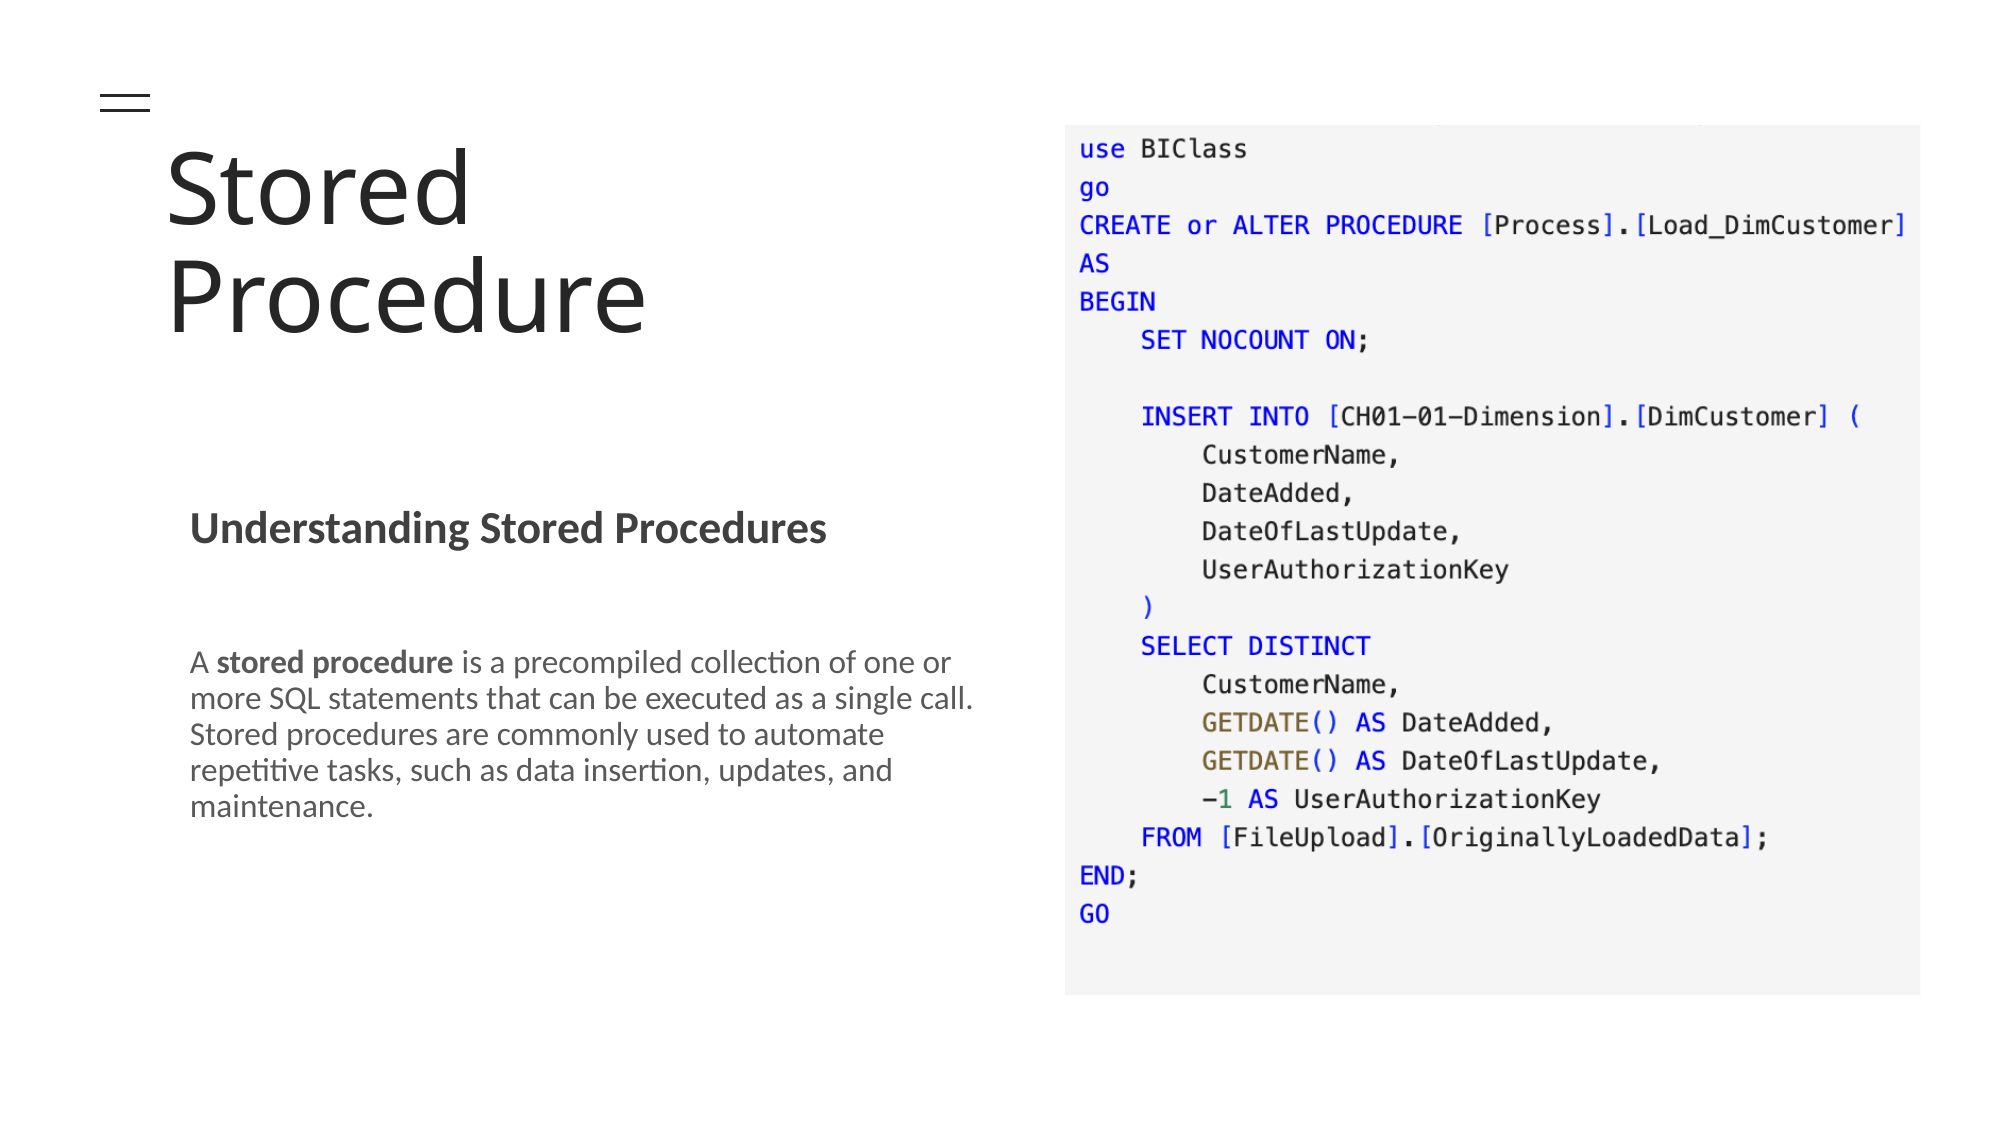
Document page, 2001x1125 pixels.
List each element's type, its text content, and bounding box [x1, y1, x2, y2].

list Understanding Stored Procedures [174, 438, 1000, 561]
title Stored Procedure [150, 130, 1064, 349]
list A stored procedure is a precompiled collection of one or more SQL statements that can be executed as a single call. Stored procedures are commonly used to automate repetitive tasks, such as data insertion, updates, and maintenance. [174, 637, 1000, 975]
picture [1064, 125, 1921, 995]
